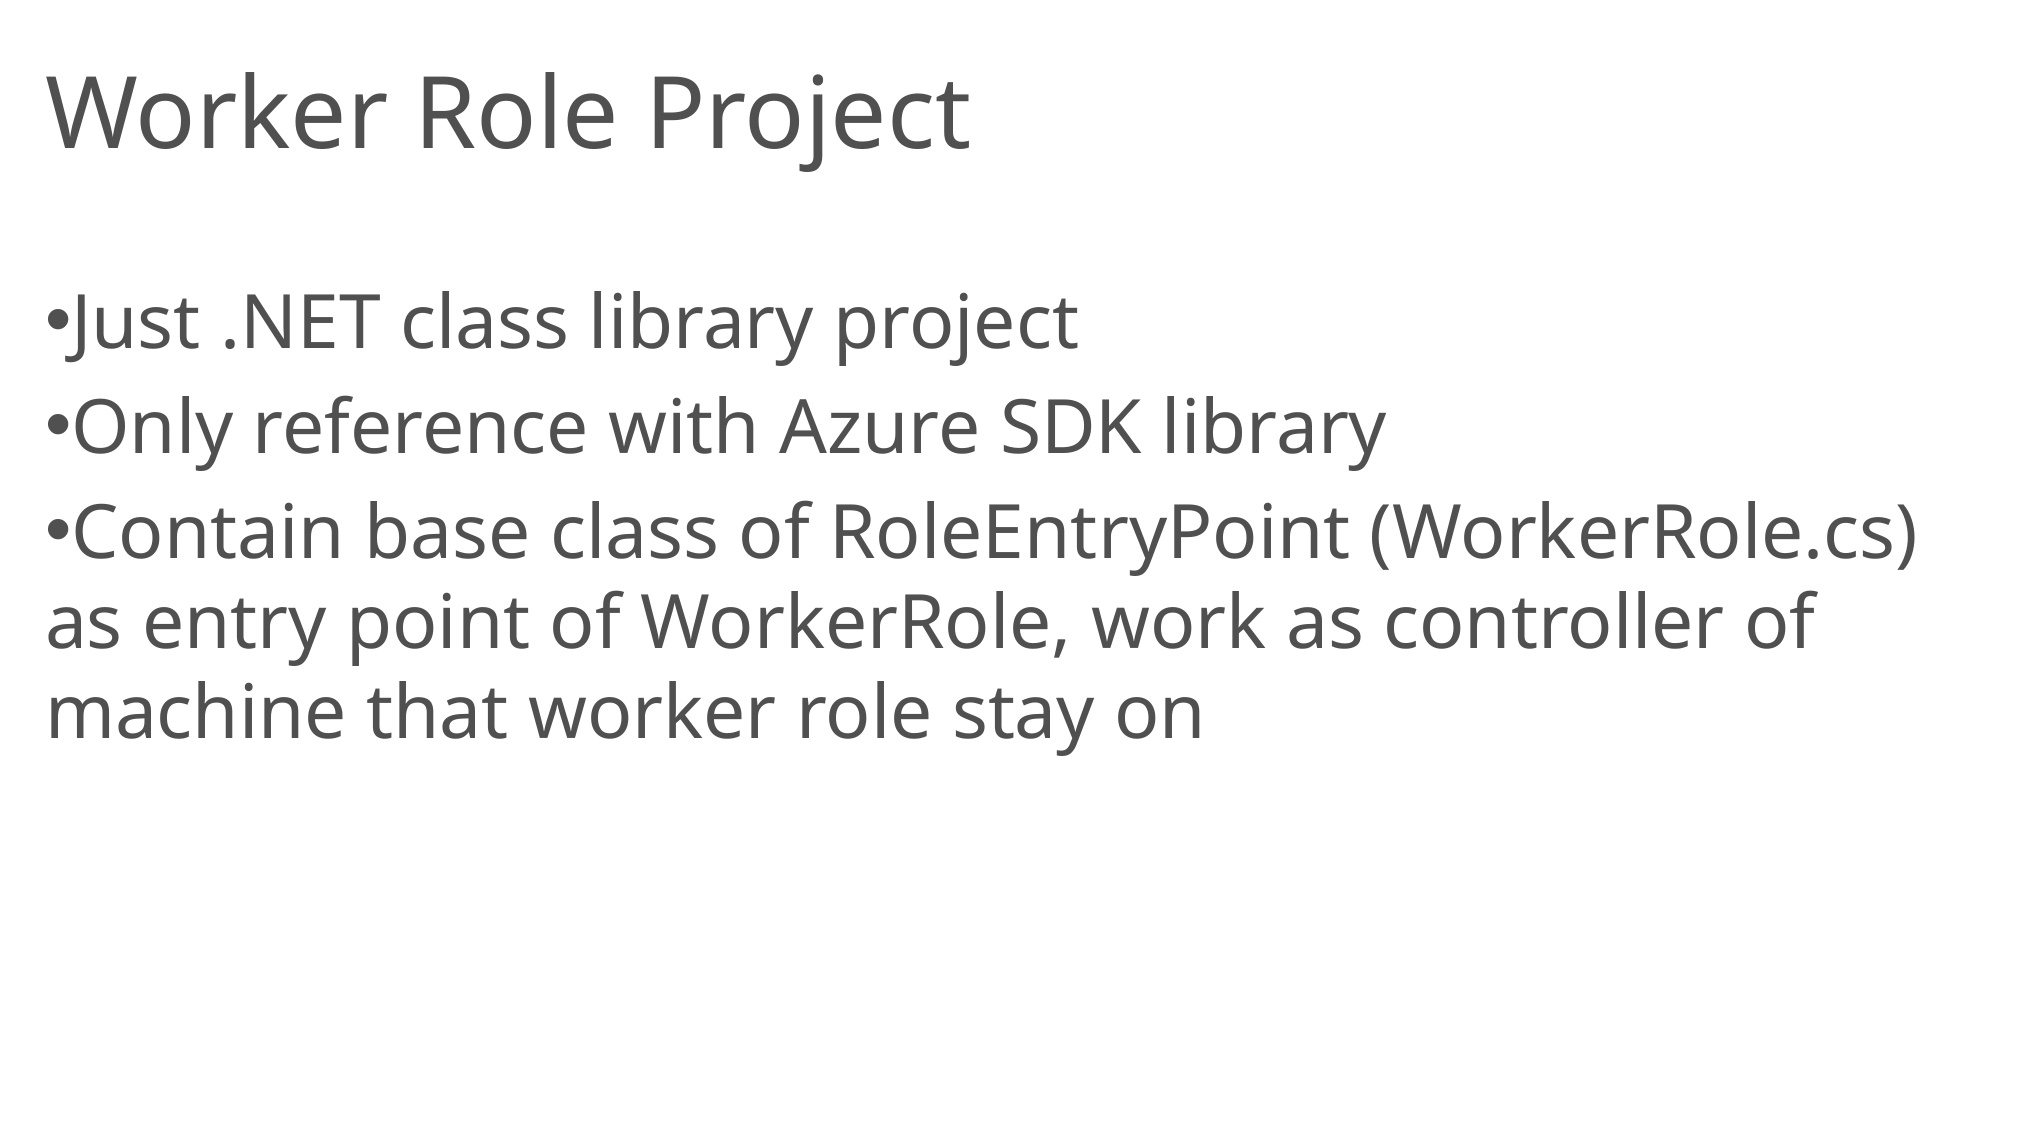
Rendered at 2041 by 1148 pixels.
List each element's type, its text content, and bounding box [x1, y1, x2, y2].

list Just .NET class library project Only reference with Azure SDK library Contain base class of RoleEntryPoint (WorkerRole.cs) as entry point of WorkerRole, work as controller of machine that worker role stay on [45, 273, 1996, 1099]
title Worker Role Project [45, 48, 1996, 199]
